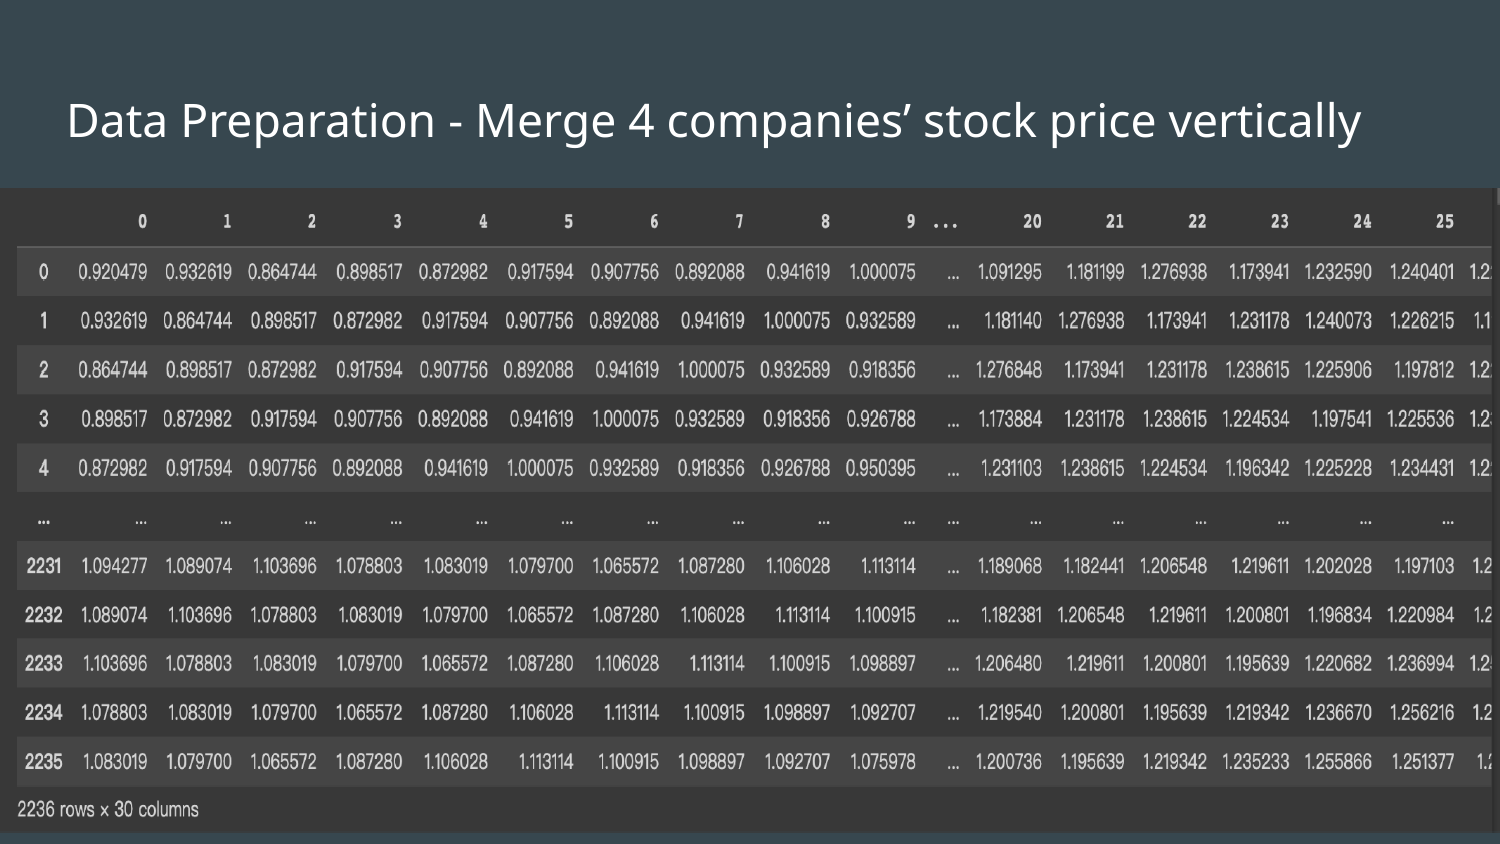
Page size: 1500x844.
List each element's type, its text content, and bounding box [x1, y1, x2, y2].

picture [0, 188, 1500, 833]
title Data Preparation - Merge 4 companies’ stock price vertically [51, 72, 1449, 167]
